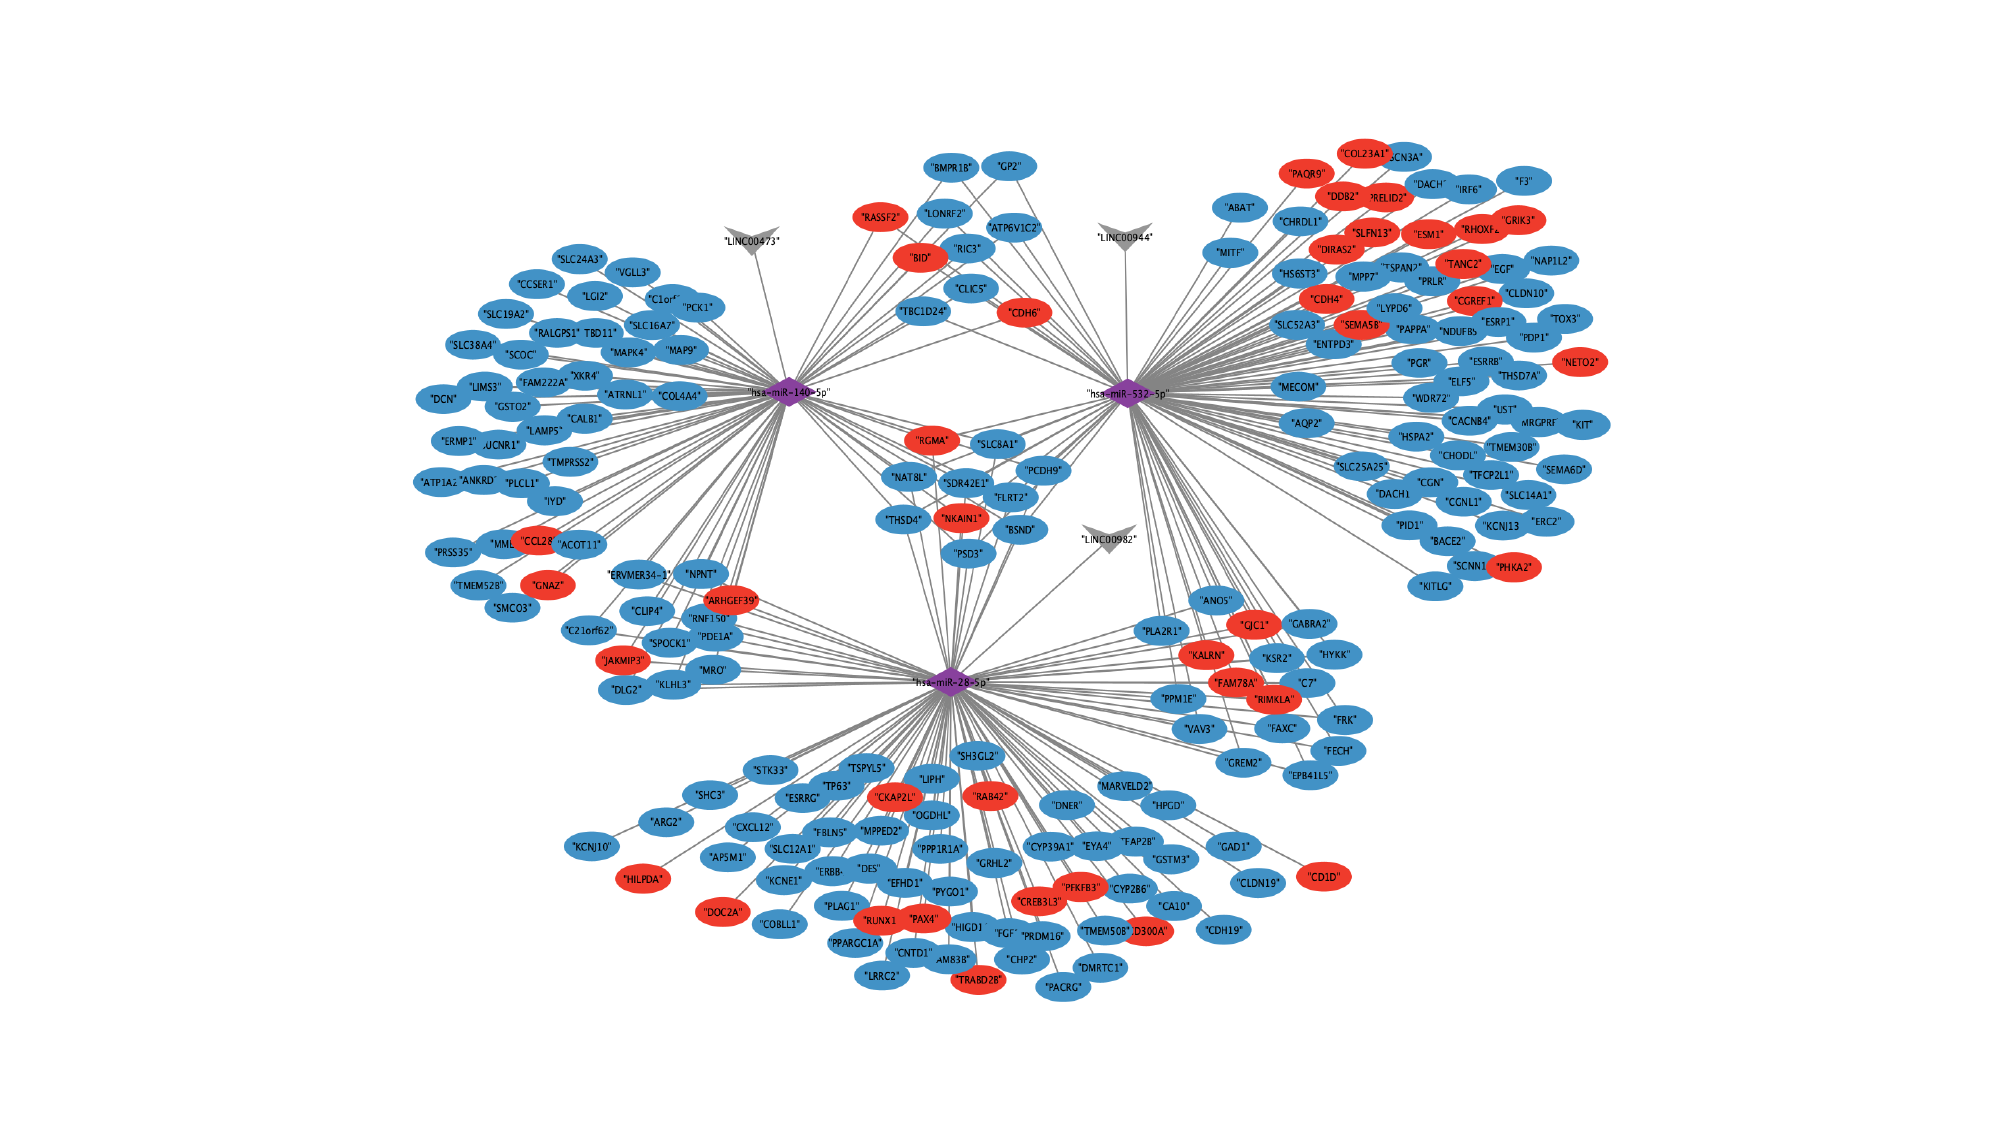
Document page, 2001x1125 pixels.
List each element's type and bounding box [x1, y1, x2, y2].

picture [320, 114, 1703, 1026]
